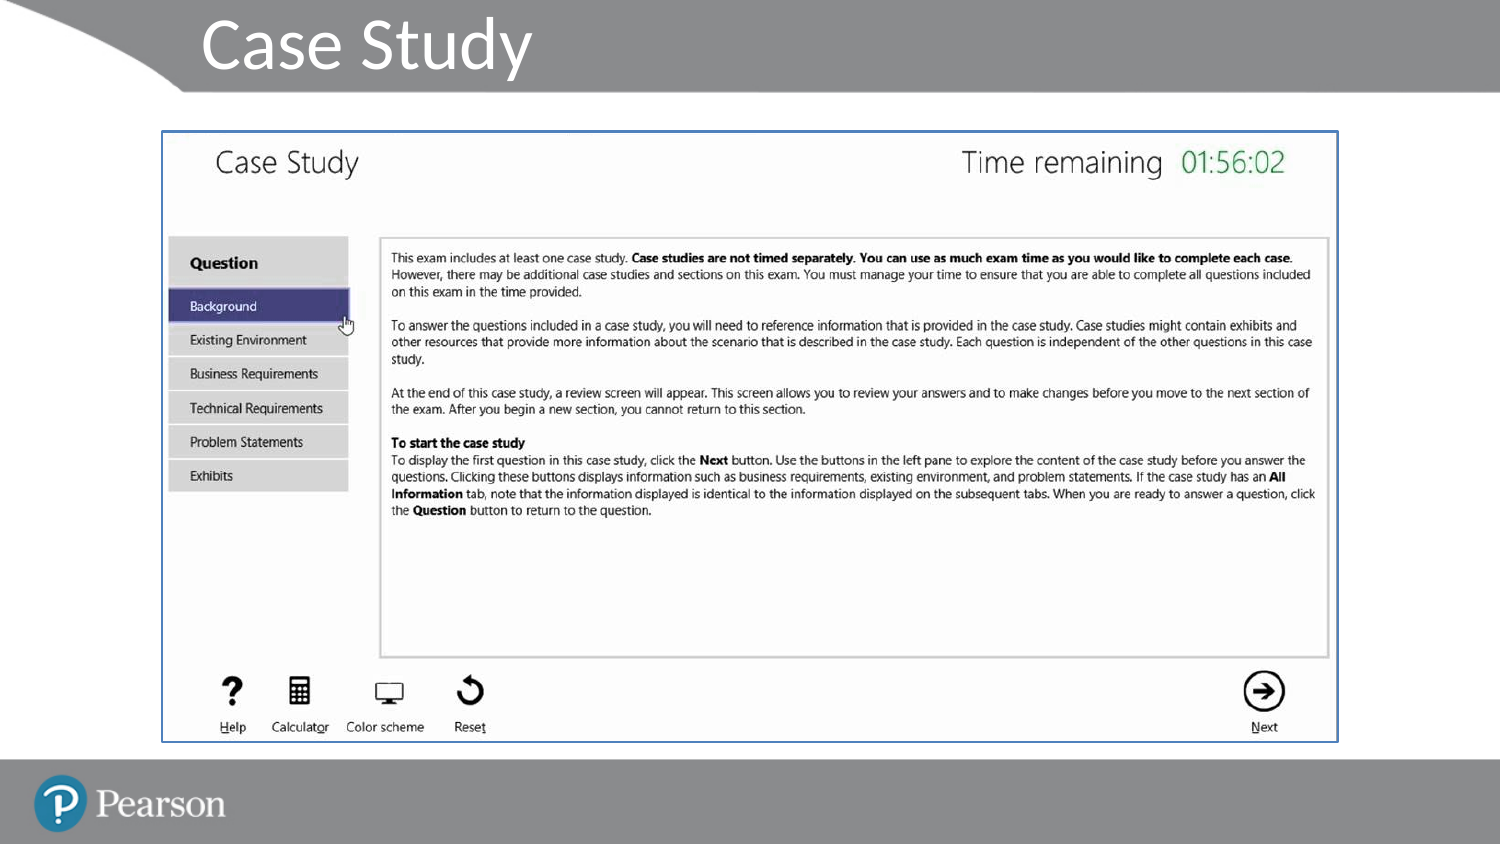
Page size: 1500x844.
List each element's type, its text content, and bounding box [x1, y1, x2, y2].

title Case Study [186, 0, 1425, 79]
picture [0, 0, 1500, 844]
